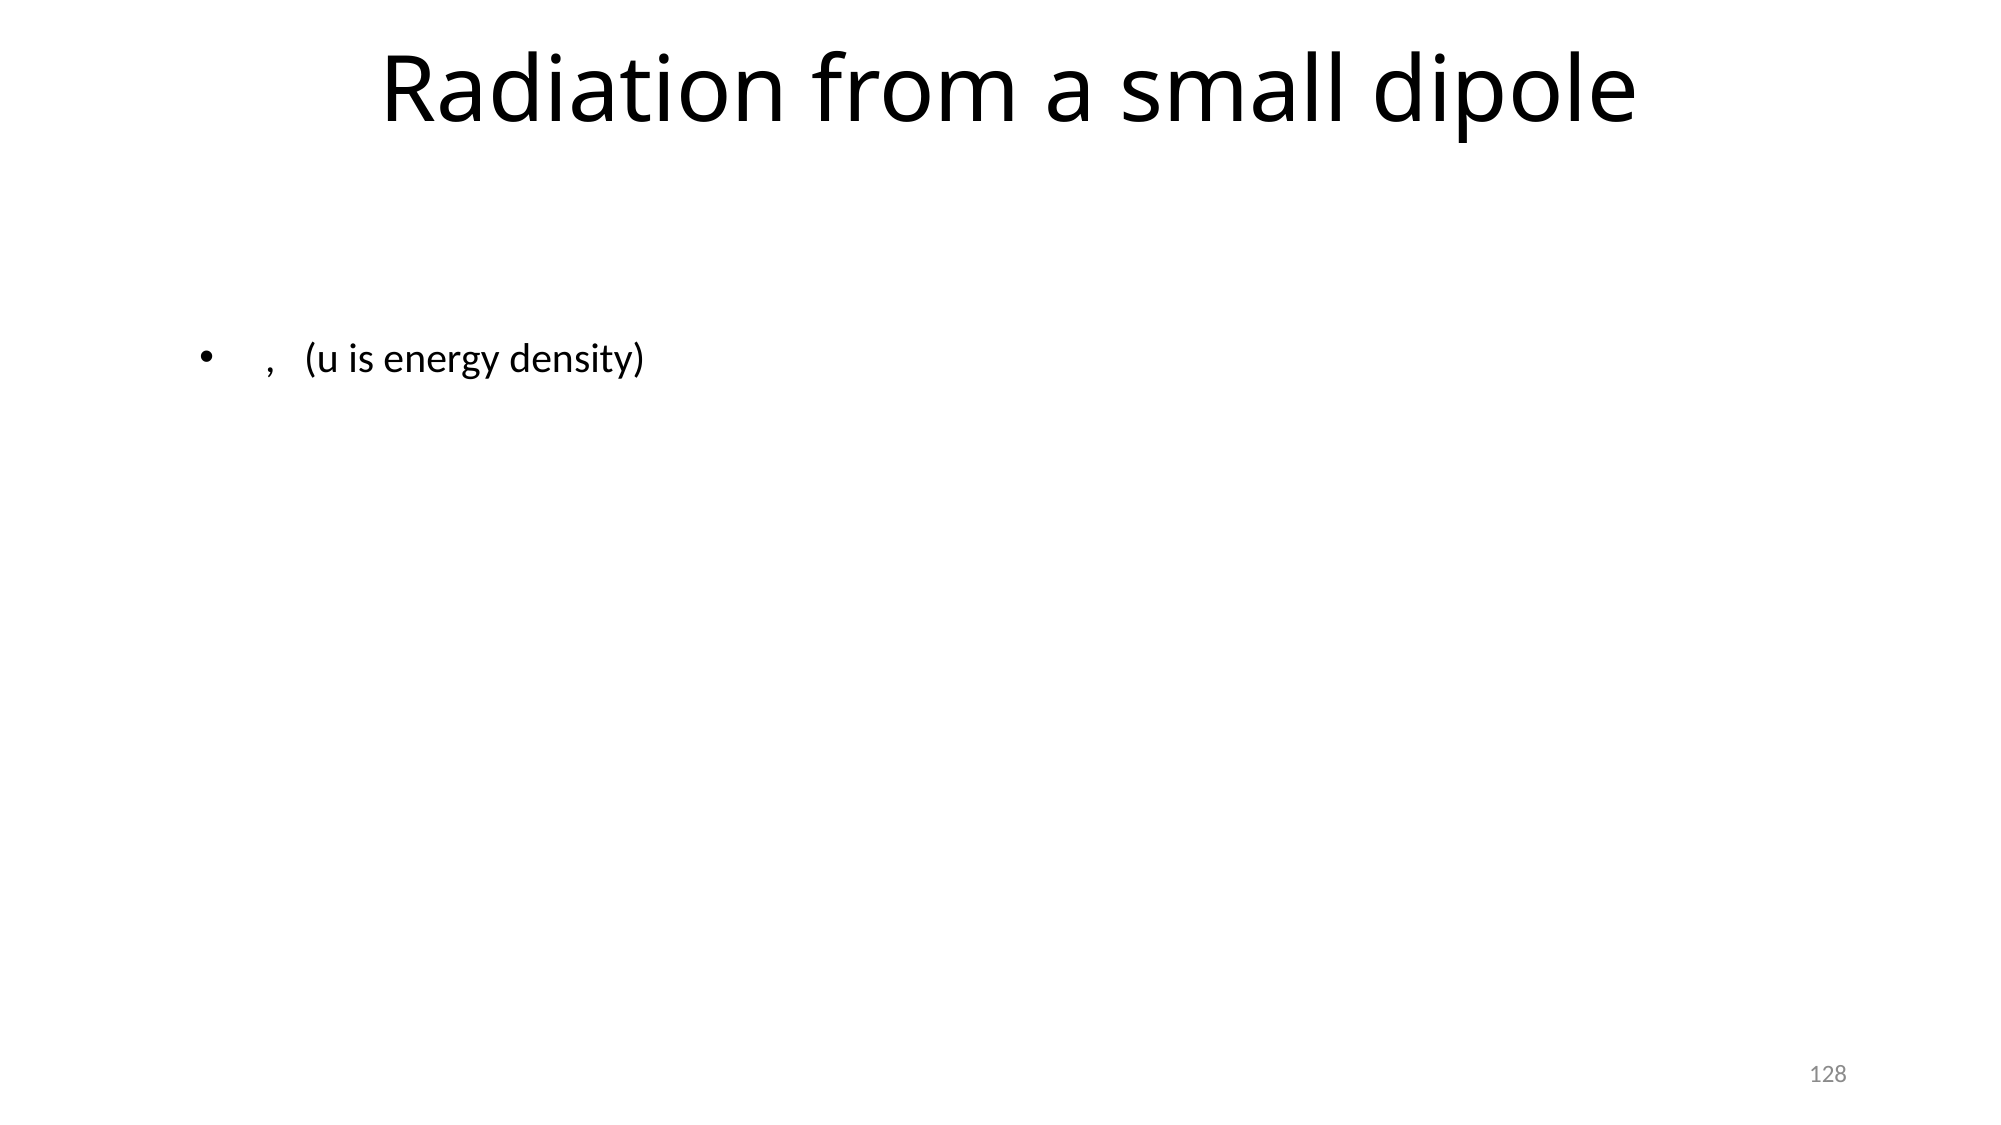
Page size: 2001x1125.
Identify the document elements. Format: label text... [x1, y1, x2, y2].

slide_number 128 [1412, 1042, 1863, 1103]
title Radiation from a small dipole [45, 29, 1975, 155]
